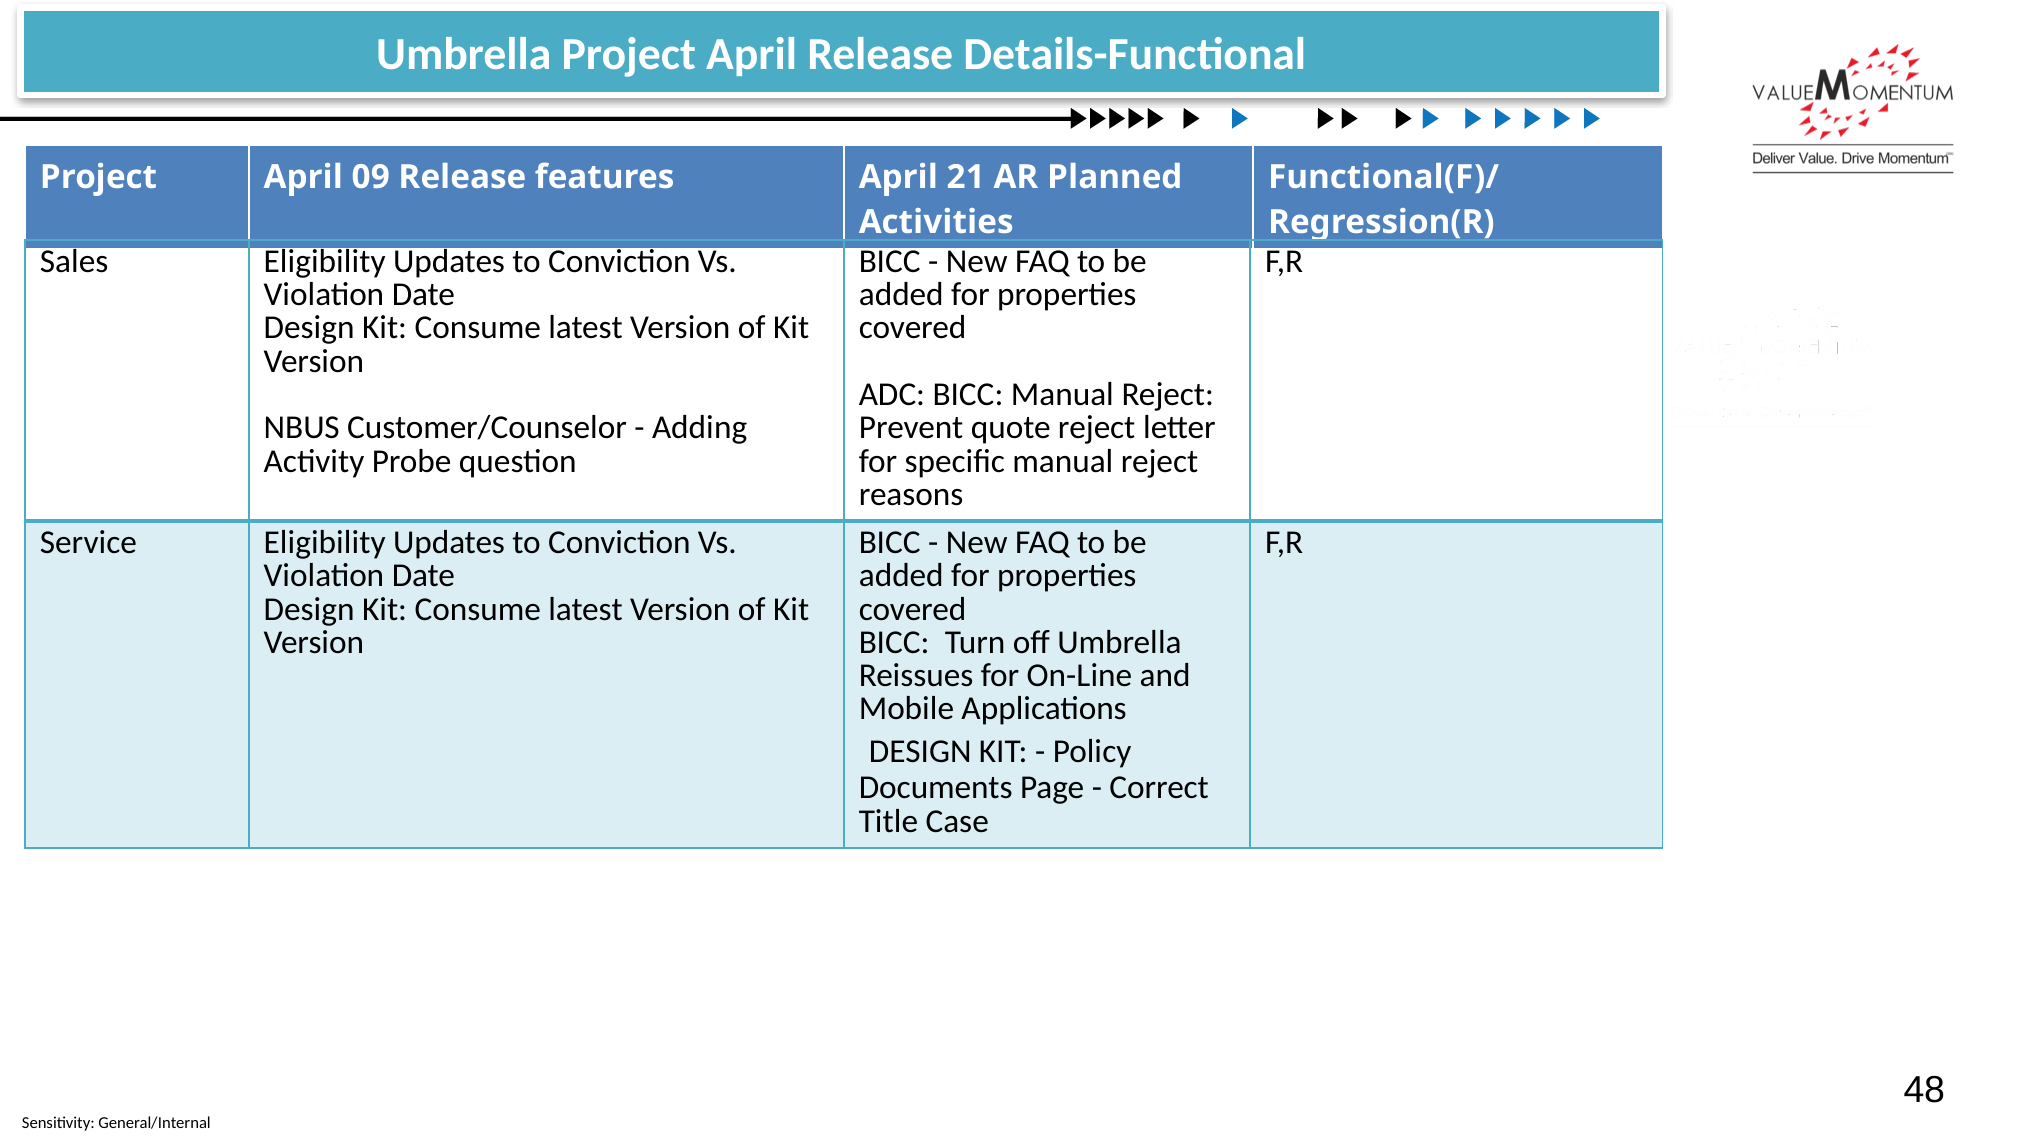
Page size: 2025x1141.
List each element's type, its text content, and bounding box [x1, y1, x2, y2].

table_header Eligibility Updates to Conviction Vs. Violation Date Design Kit: Consume latest Version of Kit Version NBUS Customer/Counselor - Adding Activity Probe question [250, 241, 843, 519]
table_header Functional(F)/Regression(R) [1254, 146, 1662, 239]
picture [1738, 34, 1968, 183]
table_cell Service [26, 523, 248, 847]
text_box Umbrella Project April Release Details-Functional [17, 4, 1666, 98]
table_header BICC - New FAQ to be added for properties covered ADC: BICC: Manual Reject: Prevent quote reject letter for specific manual reject reasons [845, 241, 1249, 519]
table_header April 09 Release features [250, 146, 843, 239]
picture [1663, 257, 1913, 467]
table_cell F,R [1251, 523, 1662, 847]
picture [0, 95, 1630, 139]
table_cell Eligibility Updates to Conviction Vs. Violation Date Design Kit: Consume latest Version of Kit Version [250, 523, 843, 847]
table_header Sales [26, 241, 248, 519]
table_header F,R [1251, 241, 1662, 519]
table_cell BICC - New FAQ to be added for properties covered BICC: Turn off Umbrella Reissues for On-Line and Mobile Applications DESIGN KIT: - Policy Documents Page - Correct Title Case [845, 523, 1249, 847]
table_header April 21 AR Planned Activities [845, 146, 1252, 239]
table_header Project [26, 146, 248, 239]
